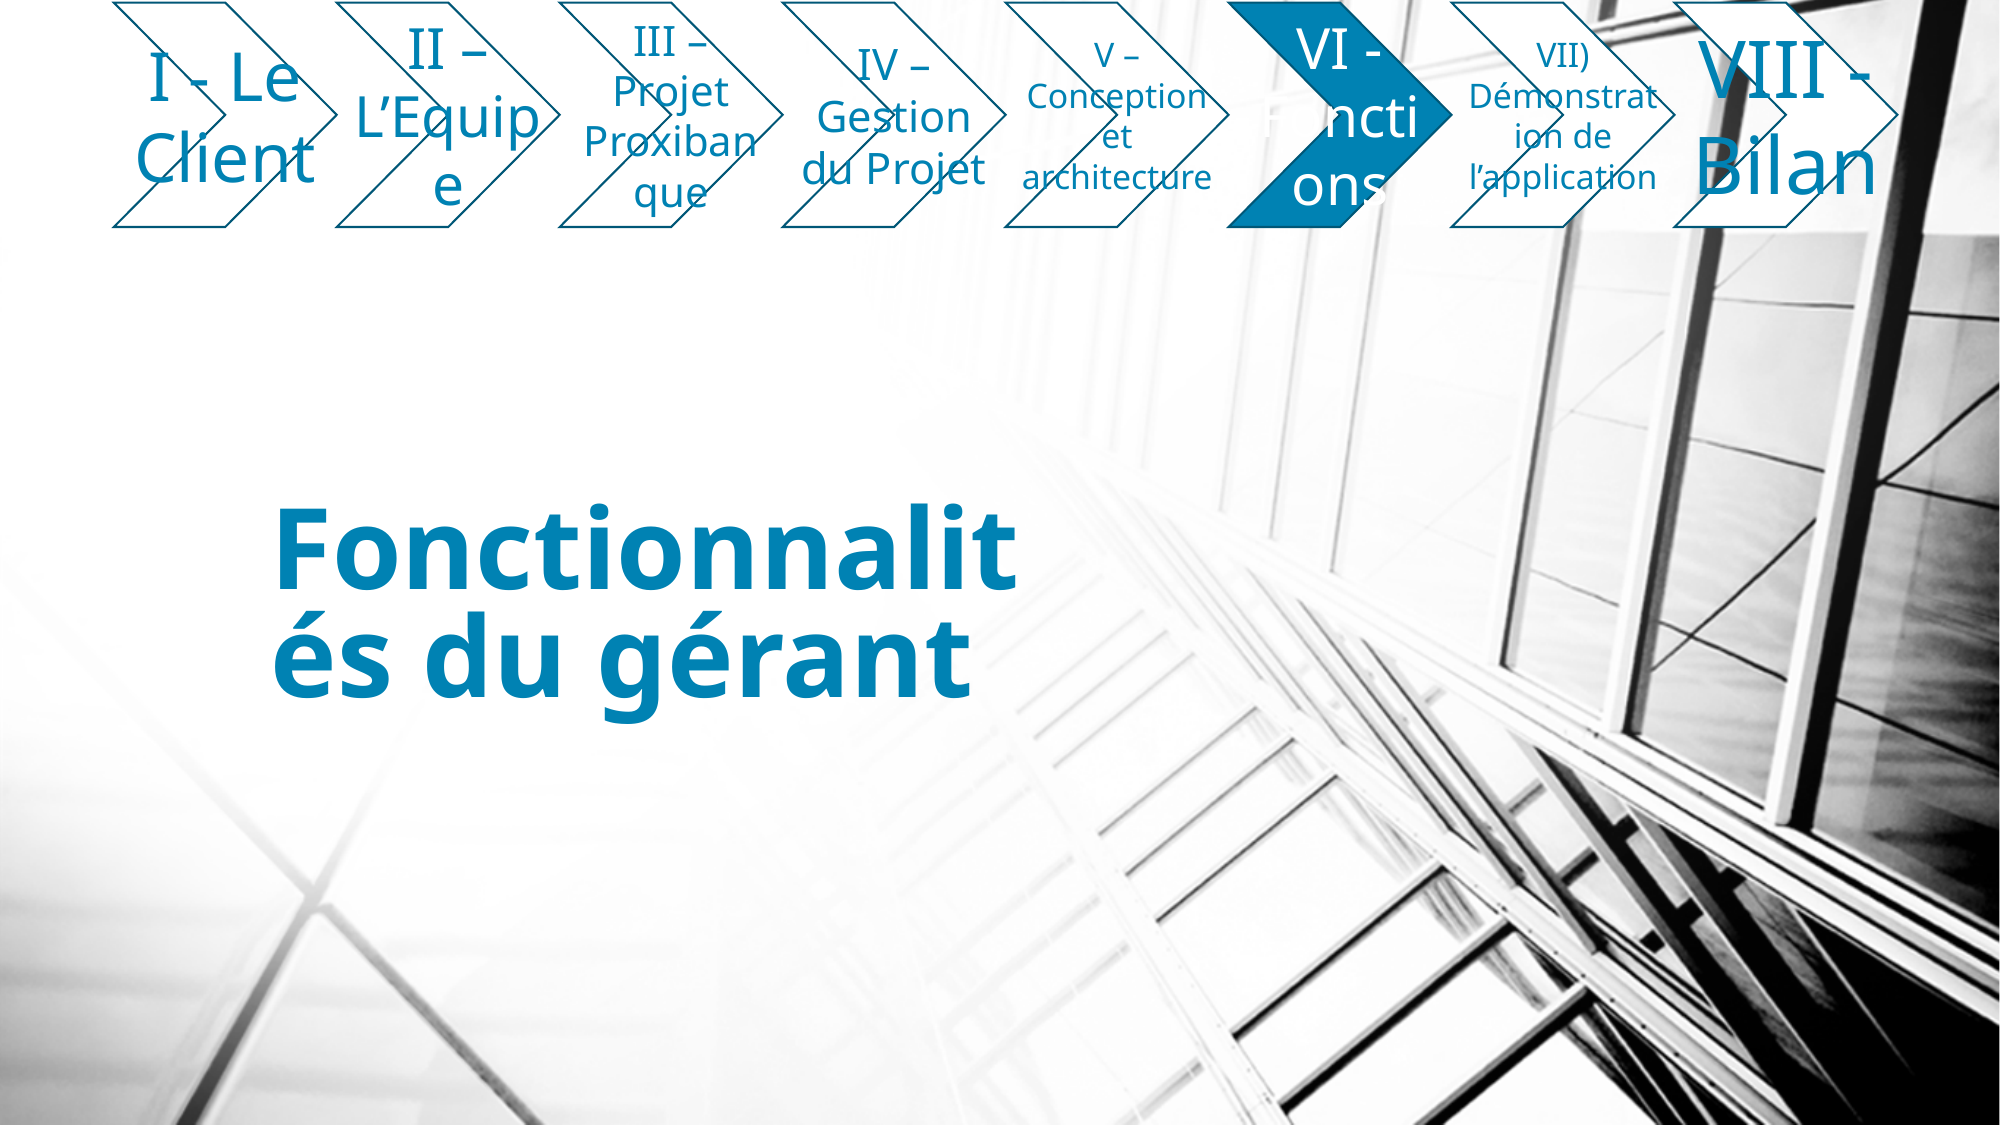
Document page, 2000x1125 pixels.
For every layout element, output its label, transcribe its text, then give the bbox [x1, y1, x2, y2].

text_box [113, 2, 1898, 227]
title Fonctionnalités du gérant [255, 314, 1081, 727]
picture [0, 0, 2000, 1125]
